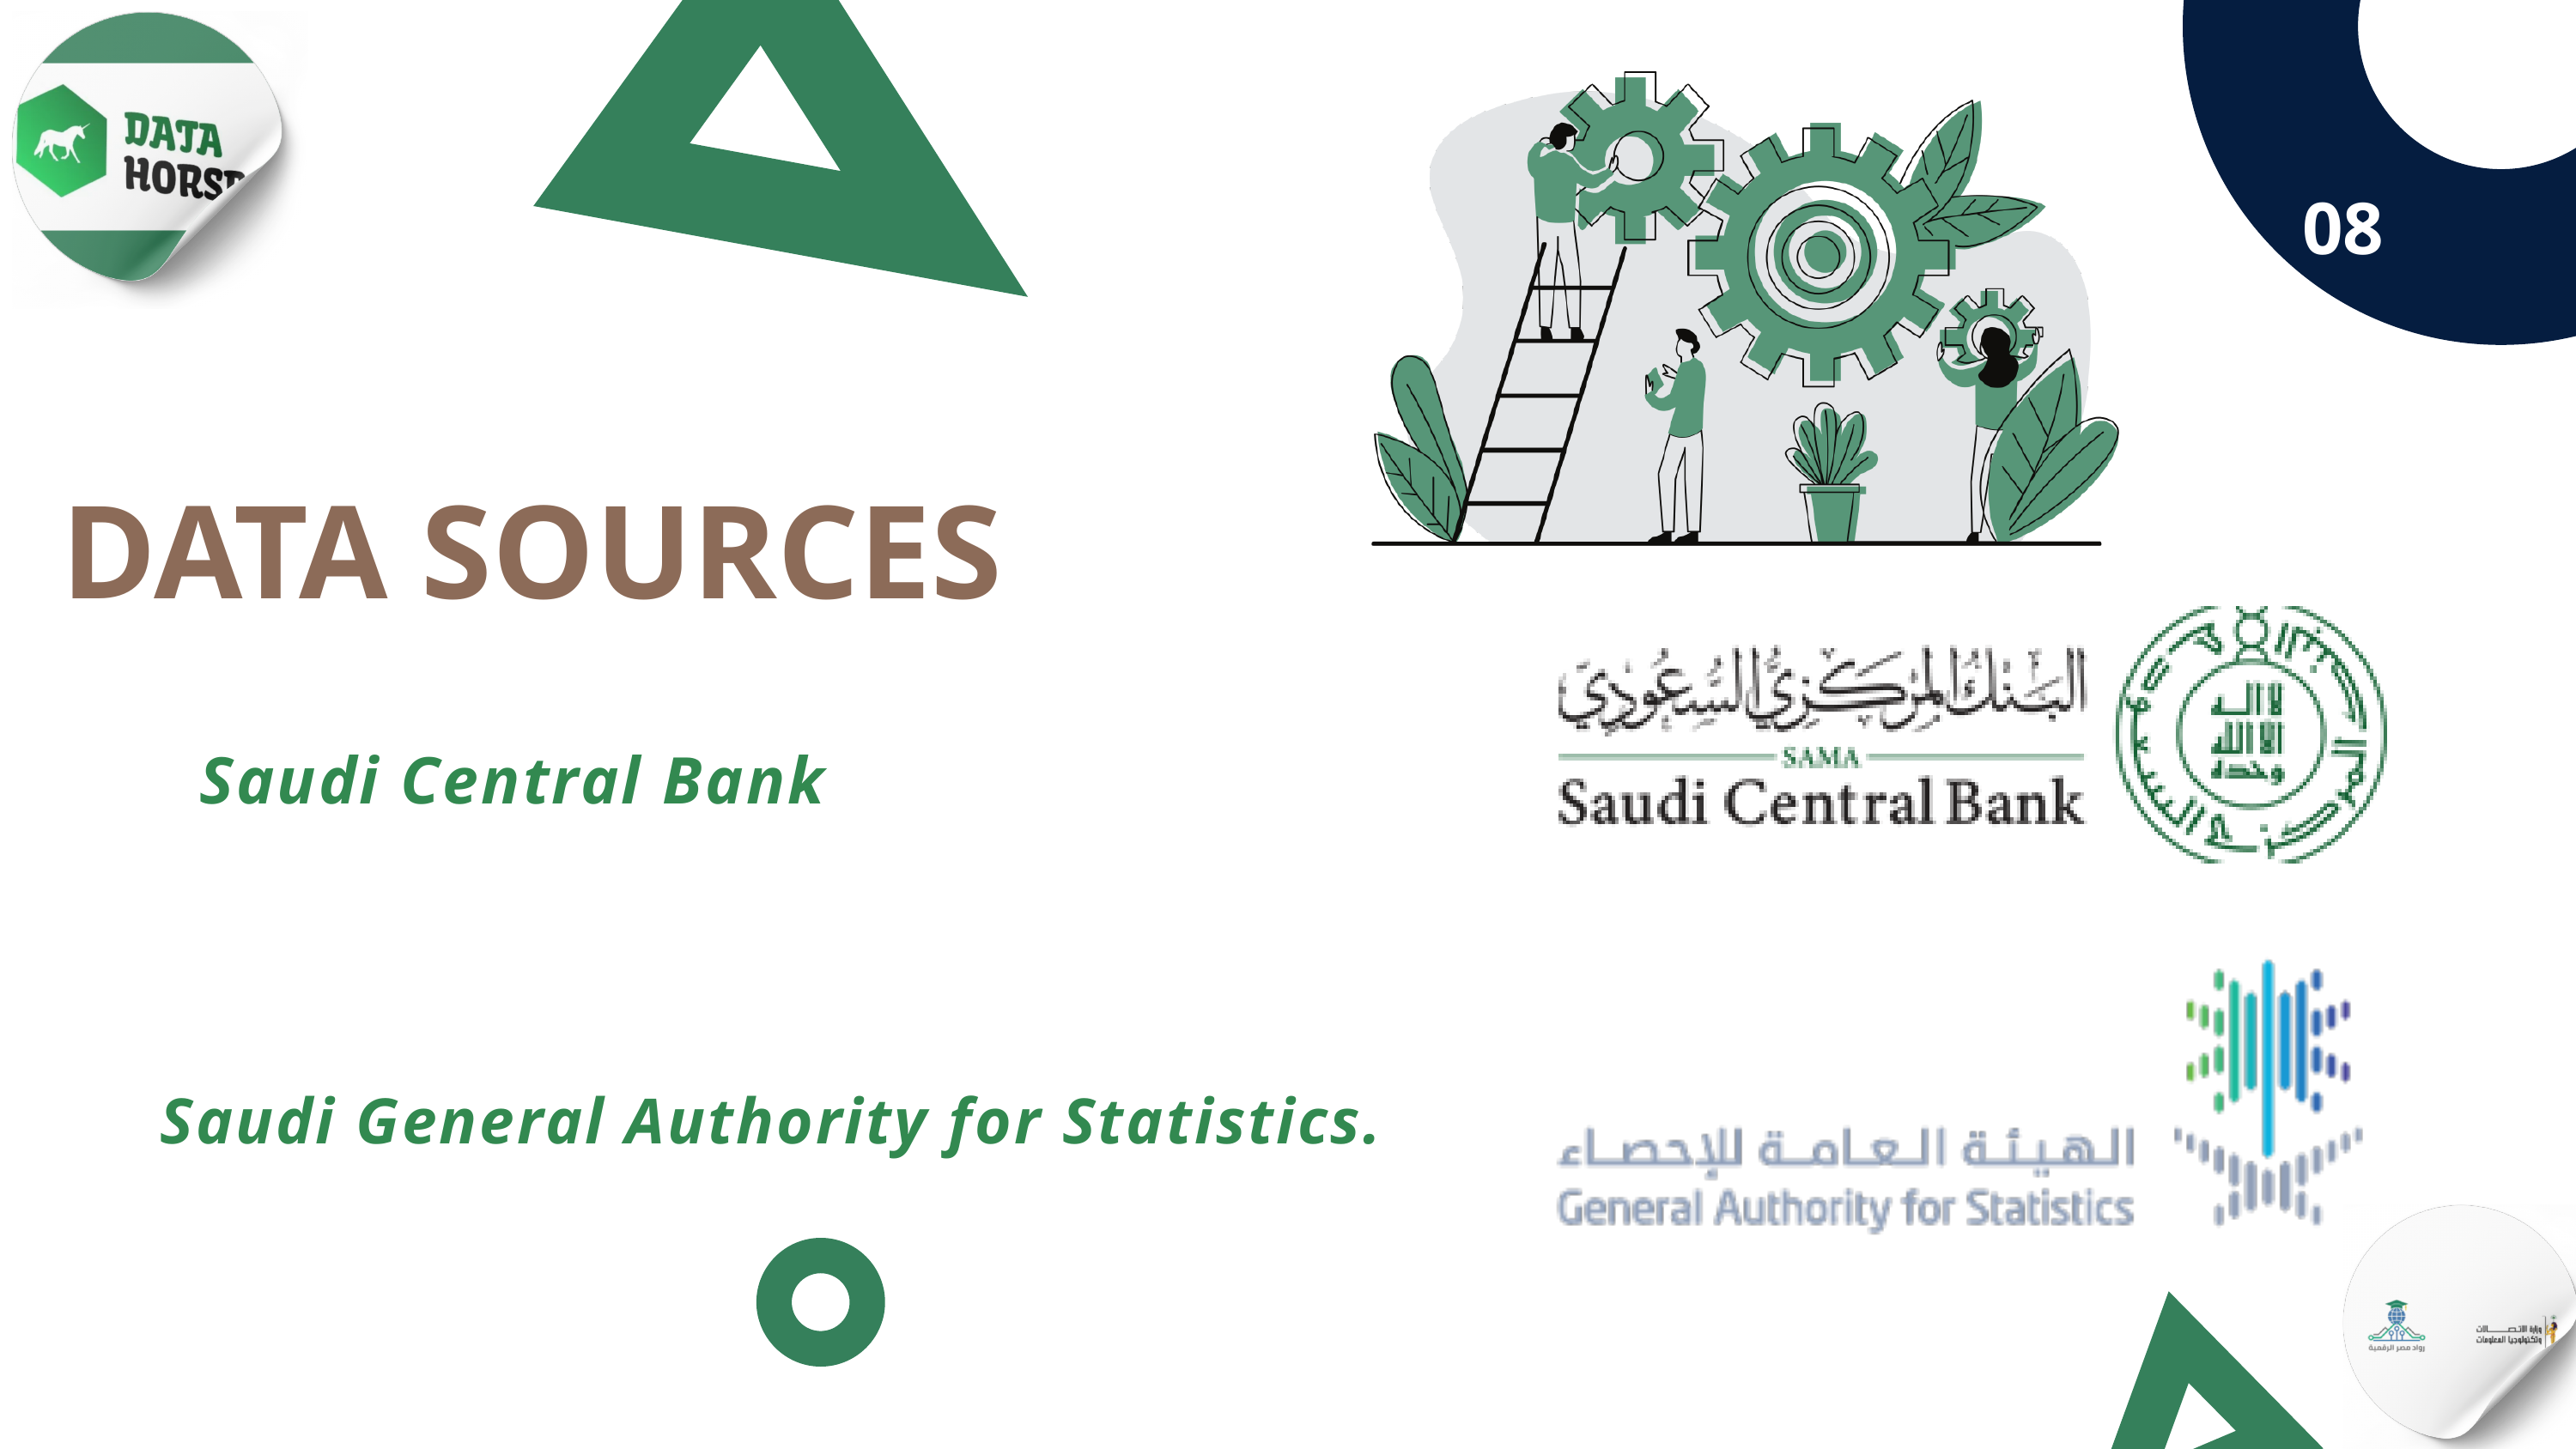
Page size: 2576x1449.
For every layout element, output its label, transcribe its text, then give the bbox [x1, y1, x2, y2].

text_box DATA SOURCES [61, 444, 1222, 625]
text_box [525, 0, 963, 383]
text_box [1552, 955, 2369, 1239]
text_box Saudi General Authority for Statistics. [160, 1057, 1443, 1257]
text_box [2342, 1204, 2576, 1449]
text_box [2061, 1279, 2305, 1449]
text_box Saudi Central Bank [199, 714, 1083, 817]
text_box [2182, 0, 2576, 346]
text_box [11, 11, 309, 310]
text_box [1371, 71, 2127, 546]
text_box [1527, 606, 2395, 864]
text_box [756, 1237, 886, 1367]
